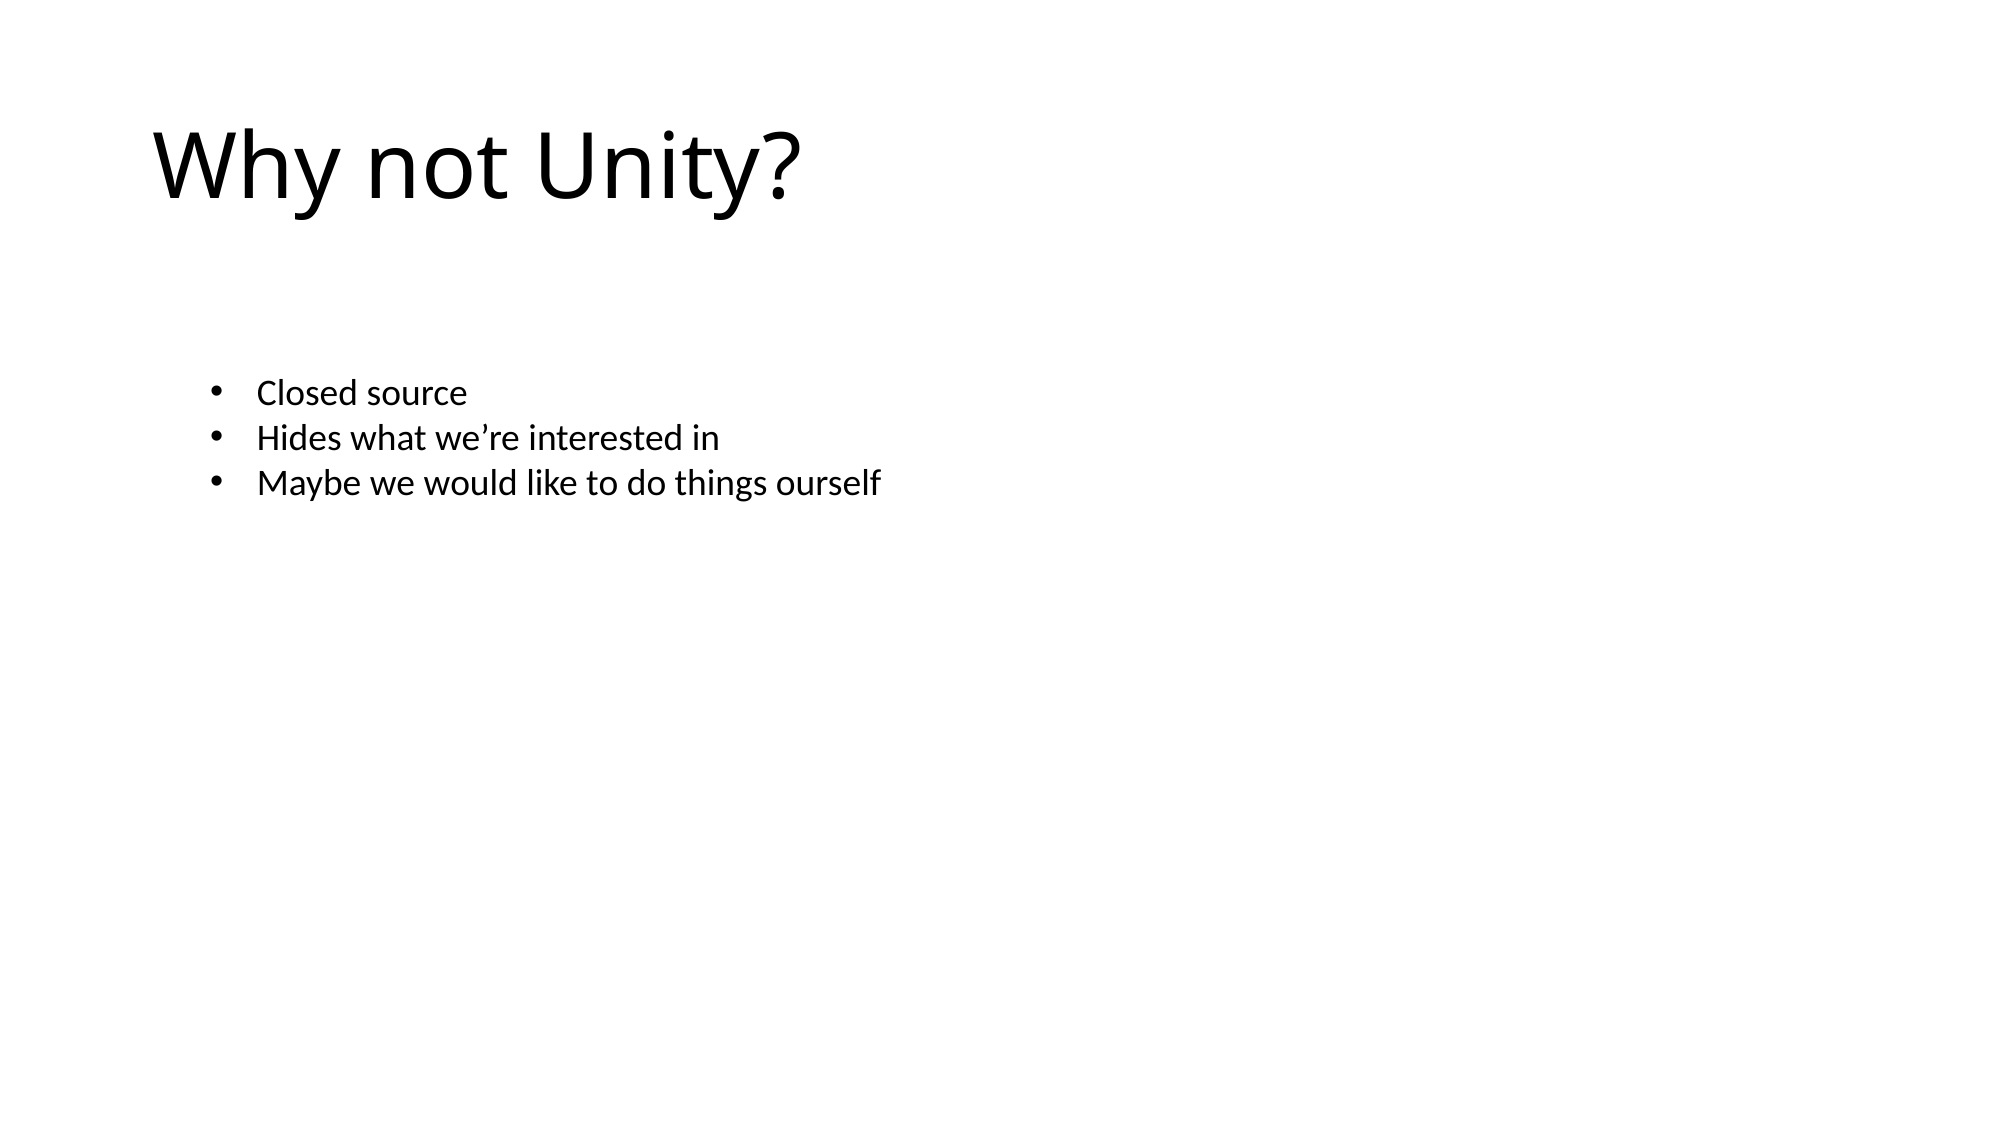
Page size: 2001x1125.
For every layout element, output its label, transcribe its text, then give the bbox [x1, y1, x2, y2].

title Why not Unity? [137, 59, 1863, 278]
text_box Closed source Hides what we’re interested in Maybe we would like to do things ourself [195, 360, 898, 511]
